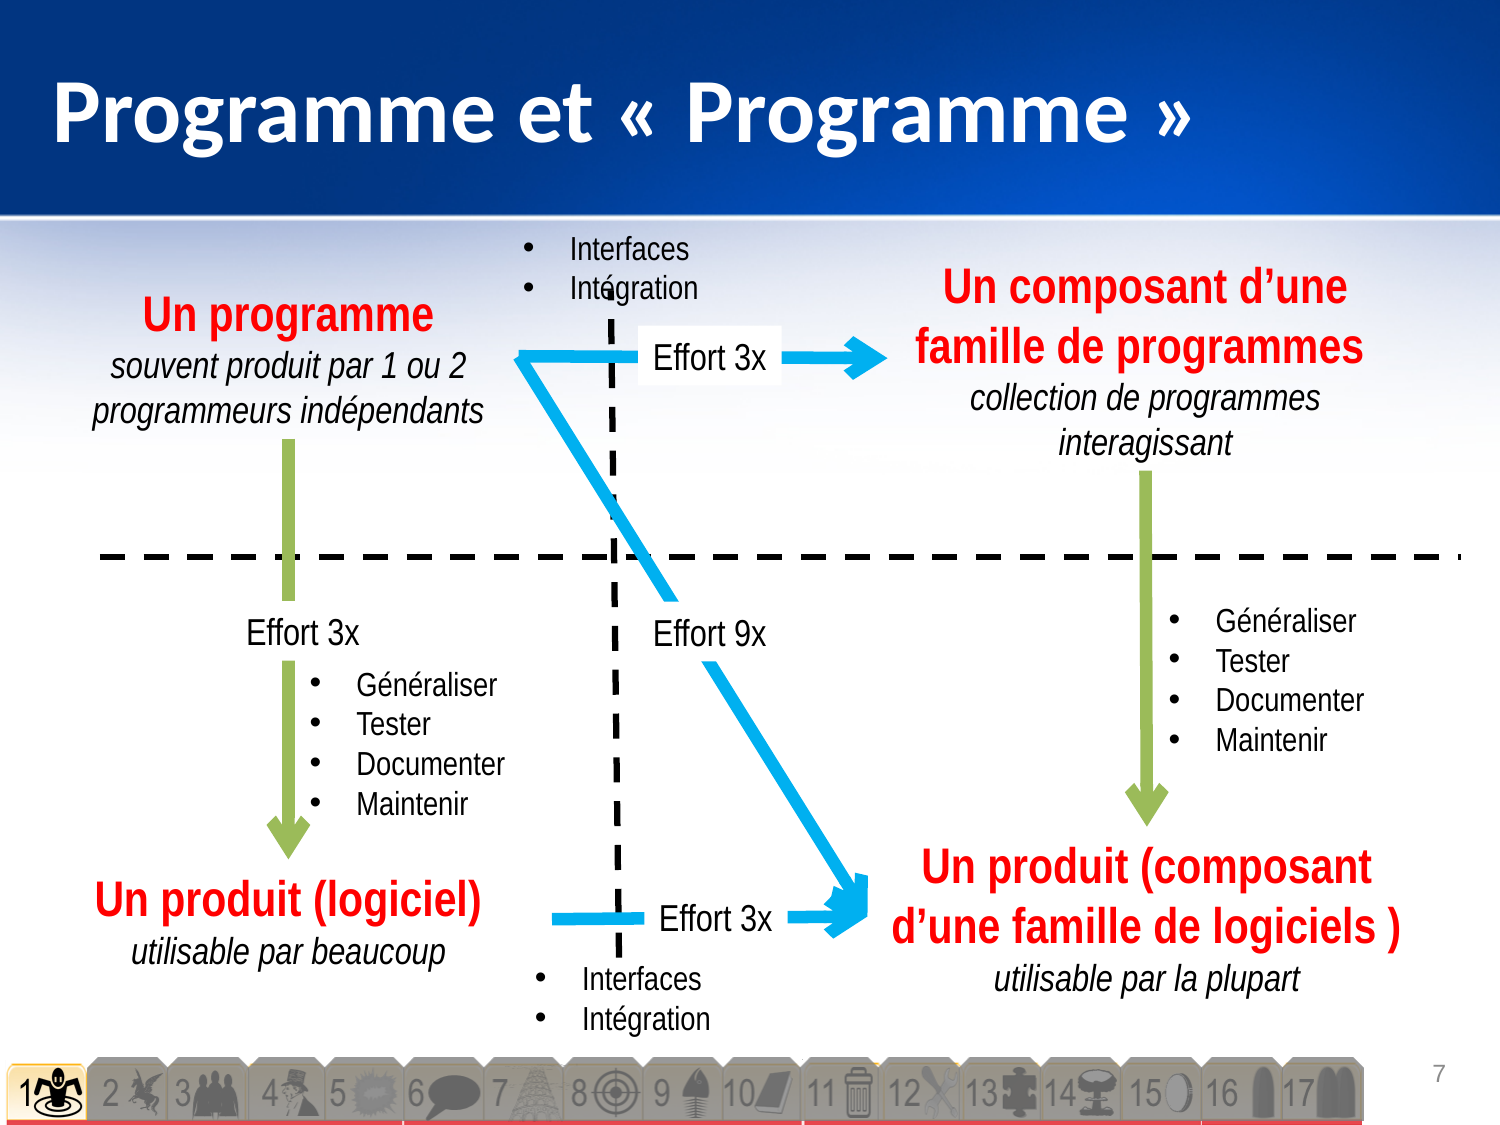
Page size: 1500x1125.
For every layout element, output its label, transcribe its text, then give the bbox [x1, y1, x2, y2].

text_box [24, 219, 1462, 1043]
title Programme et « Programme » [37, 12, 1483, 200]
picture [0, 0, 1500, 1125]
slide_number 7 [1111, 1049, 1462, 1103]
